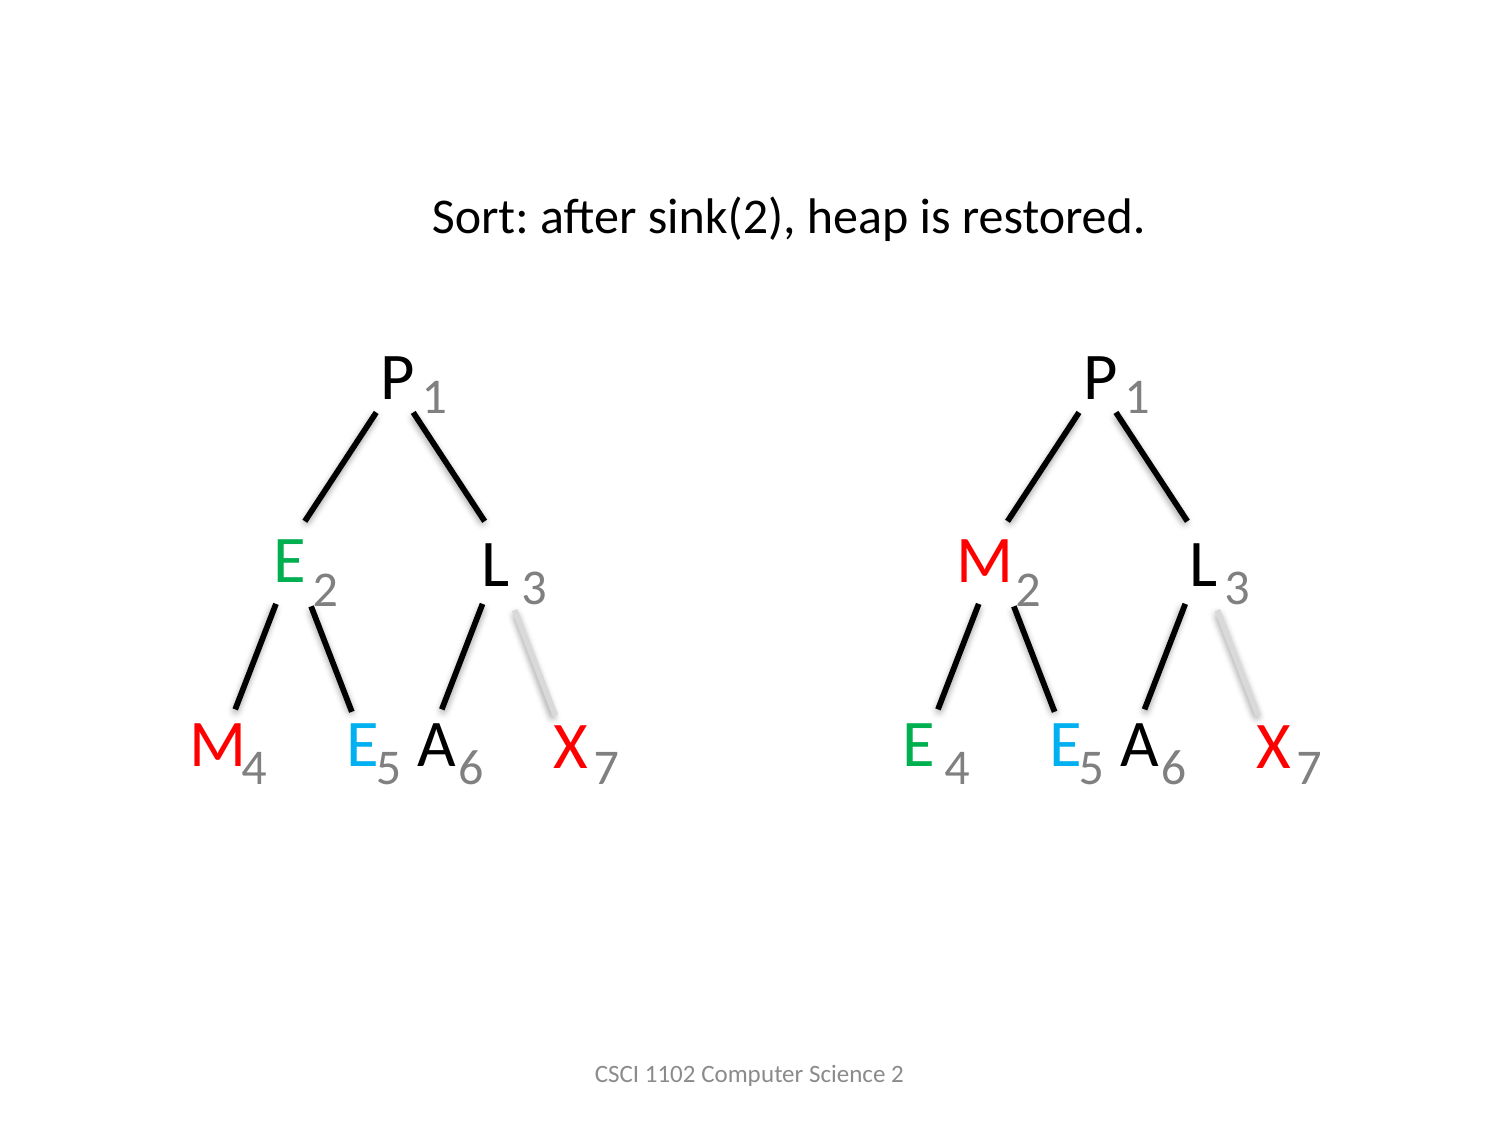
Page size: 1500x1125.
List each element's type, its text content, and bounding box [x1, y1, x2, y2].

text_box Sort: after sink(2), heap is restored. [417, 175, 1162, 251]
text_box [174, 325, 630, 803]
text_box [886, 325, 1333, 803]
footer CSCI 1102 Computer Science 2 [512, 1042, 988, 1103]
